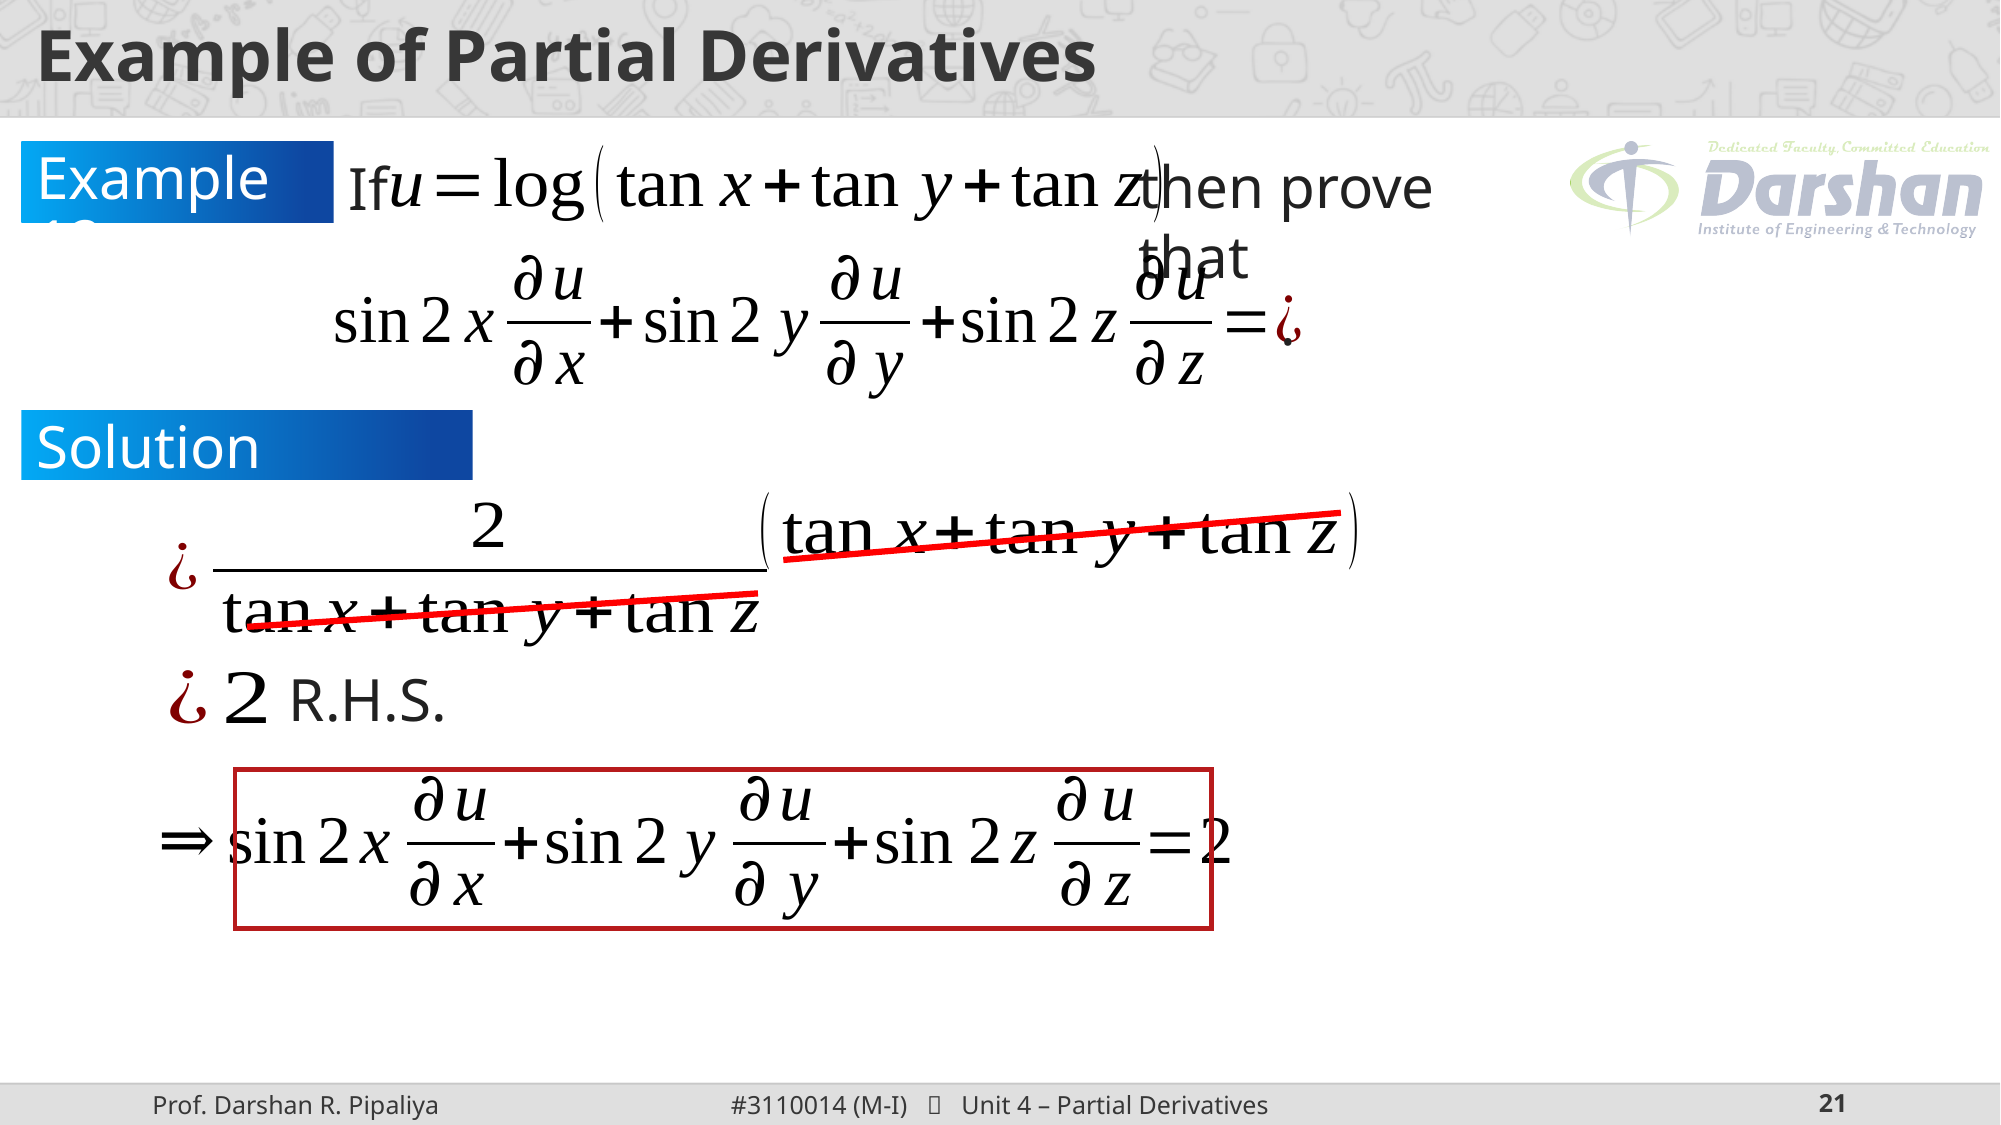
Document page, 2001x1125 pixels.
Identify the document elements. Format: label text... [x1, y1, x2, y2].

text_box [234, 768, 1213, 929]
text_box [333, 141, 1530, 230]
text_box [246, 593, 758, 627]
text_box Solution Continue: [21, 410, 473, 480]
list Example 12: [21, 141, 333, 223]
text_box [333, 239, 1362, 402]
text_box [1570, 141, 1990, 238]
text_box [783, 512, 1341, 560]
title Example of Partial Derivatives [0, 0, 2000, 117]
